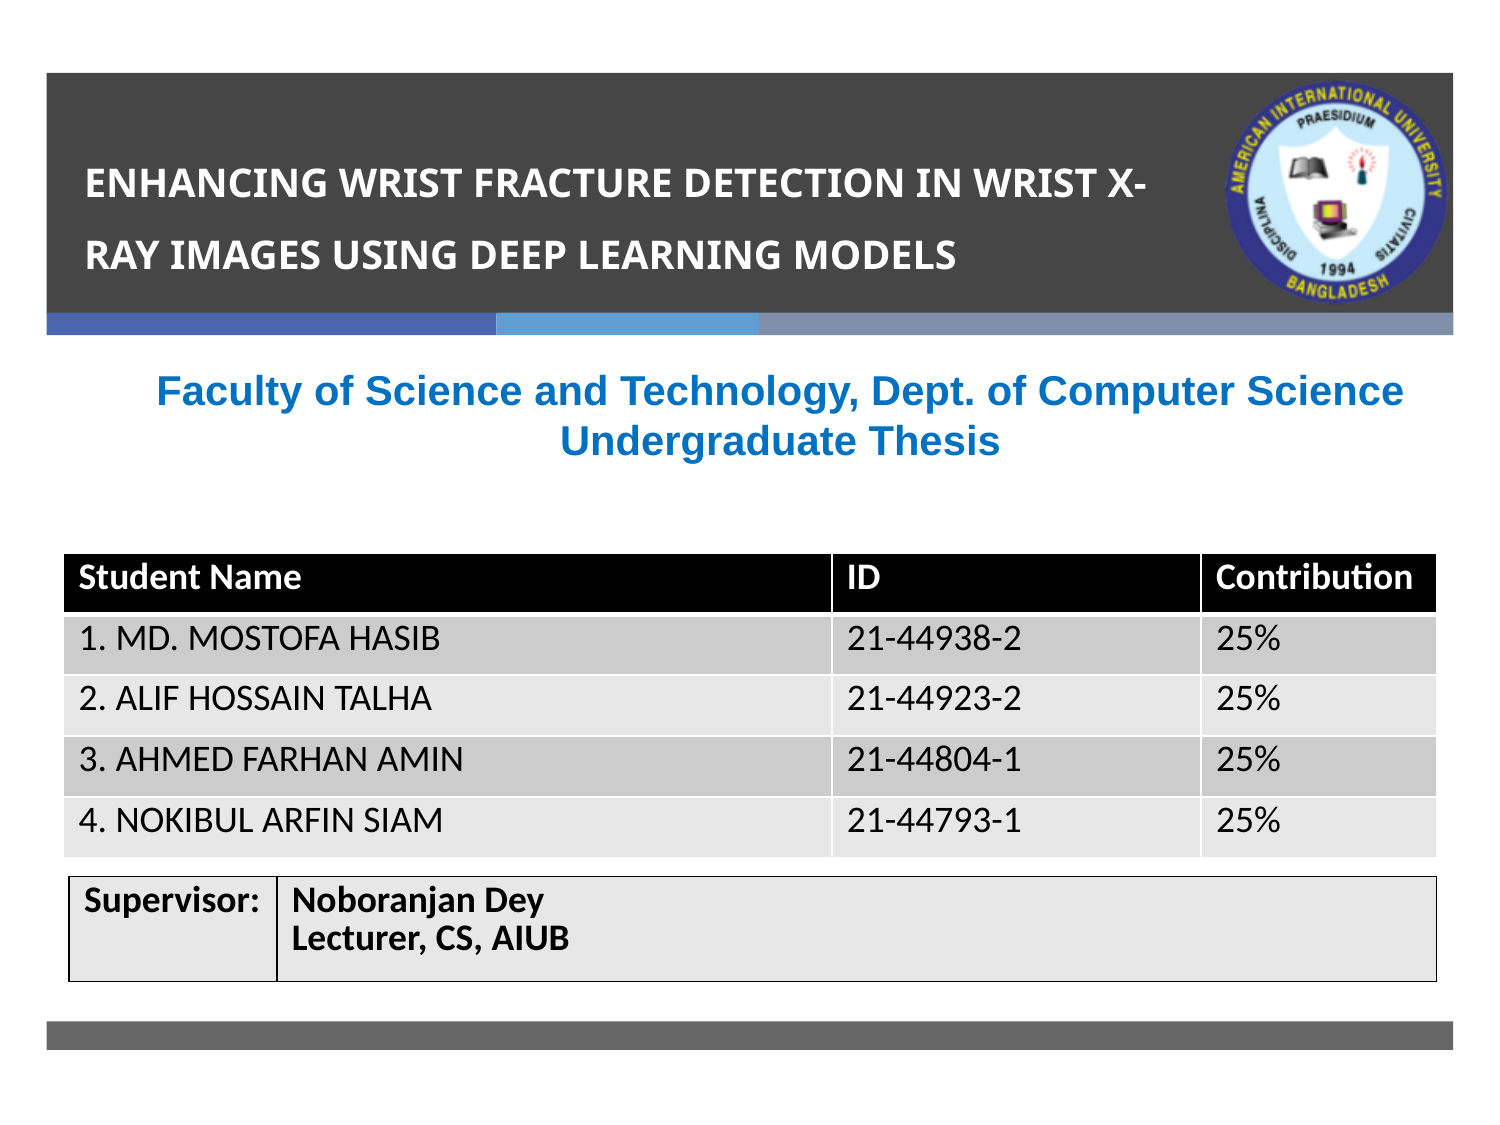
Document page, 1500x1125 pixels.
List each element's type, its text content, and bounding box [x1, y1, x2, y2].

table_header Student Name [64, 554, 831, 612]
table_cell 21-44793-1 [833, 798, 1200, 857]
title ENHANCING WRIST FRACTURE DETECTION IN WRIST X-RAY IMAGES USING DEEP LEARNING MODELS [69, 106, 1216, 285]
table_cell 1. MD. MOSTOFA HASIB [64, 617, 831, 674]
table_cell 25% [1202, 617, 1436, 674]
table_cell 25% [1202, 676, 1436, 735]
table_header Contribution [1202, 554, 1436, 612]
table_cell 25% [1202, 798, 1436, 857]
table_header Noboranjan Dey Lecturer, CS, AIUB [278, 877, 1436, 981]
table_header ID [833, 554, 1200, 612]
table_cell 21-44923-2 [833, 676, 1200, 735]
picture [1220, 75, 1454, 310]
table_cell 21-44804-1 [833, 737, 1200, 796]
table_header Supervisor: [70, 877, 276, 981]
table_cell 21-44938-2 [833, 617, 1200, 674]
table_cell 2. ALIF HOSSAIN TALHA [64, 676, 831, 735]
text_box Faculty of Science and Technology, Dept. of Computer Science Undergraduate Thesis [40, 356, 1500, 472]
table_cell 4. NOKIBUL ARFIN SIAM [64, 798, 831, 857]
table_cell 3. AHMED FARHAN AMIN [64, 737, 831, 796]
table_cell 25% [1202, 737, 1436, 796]
